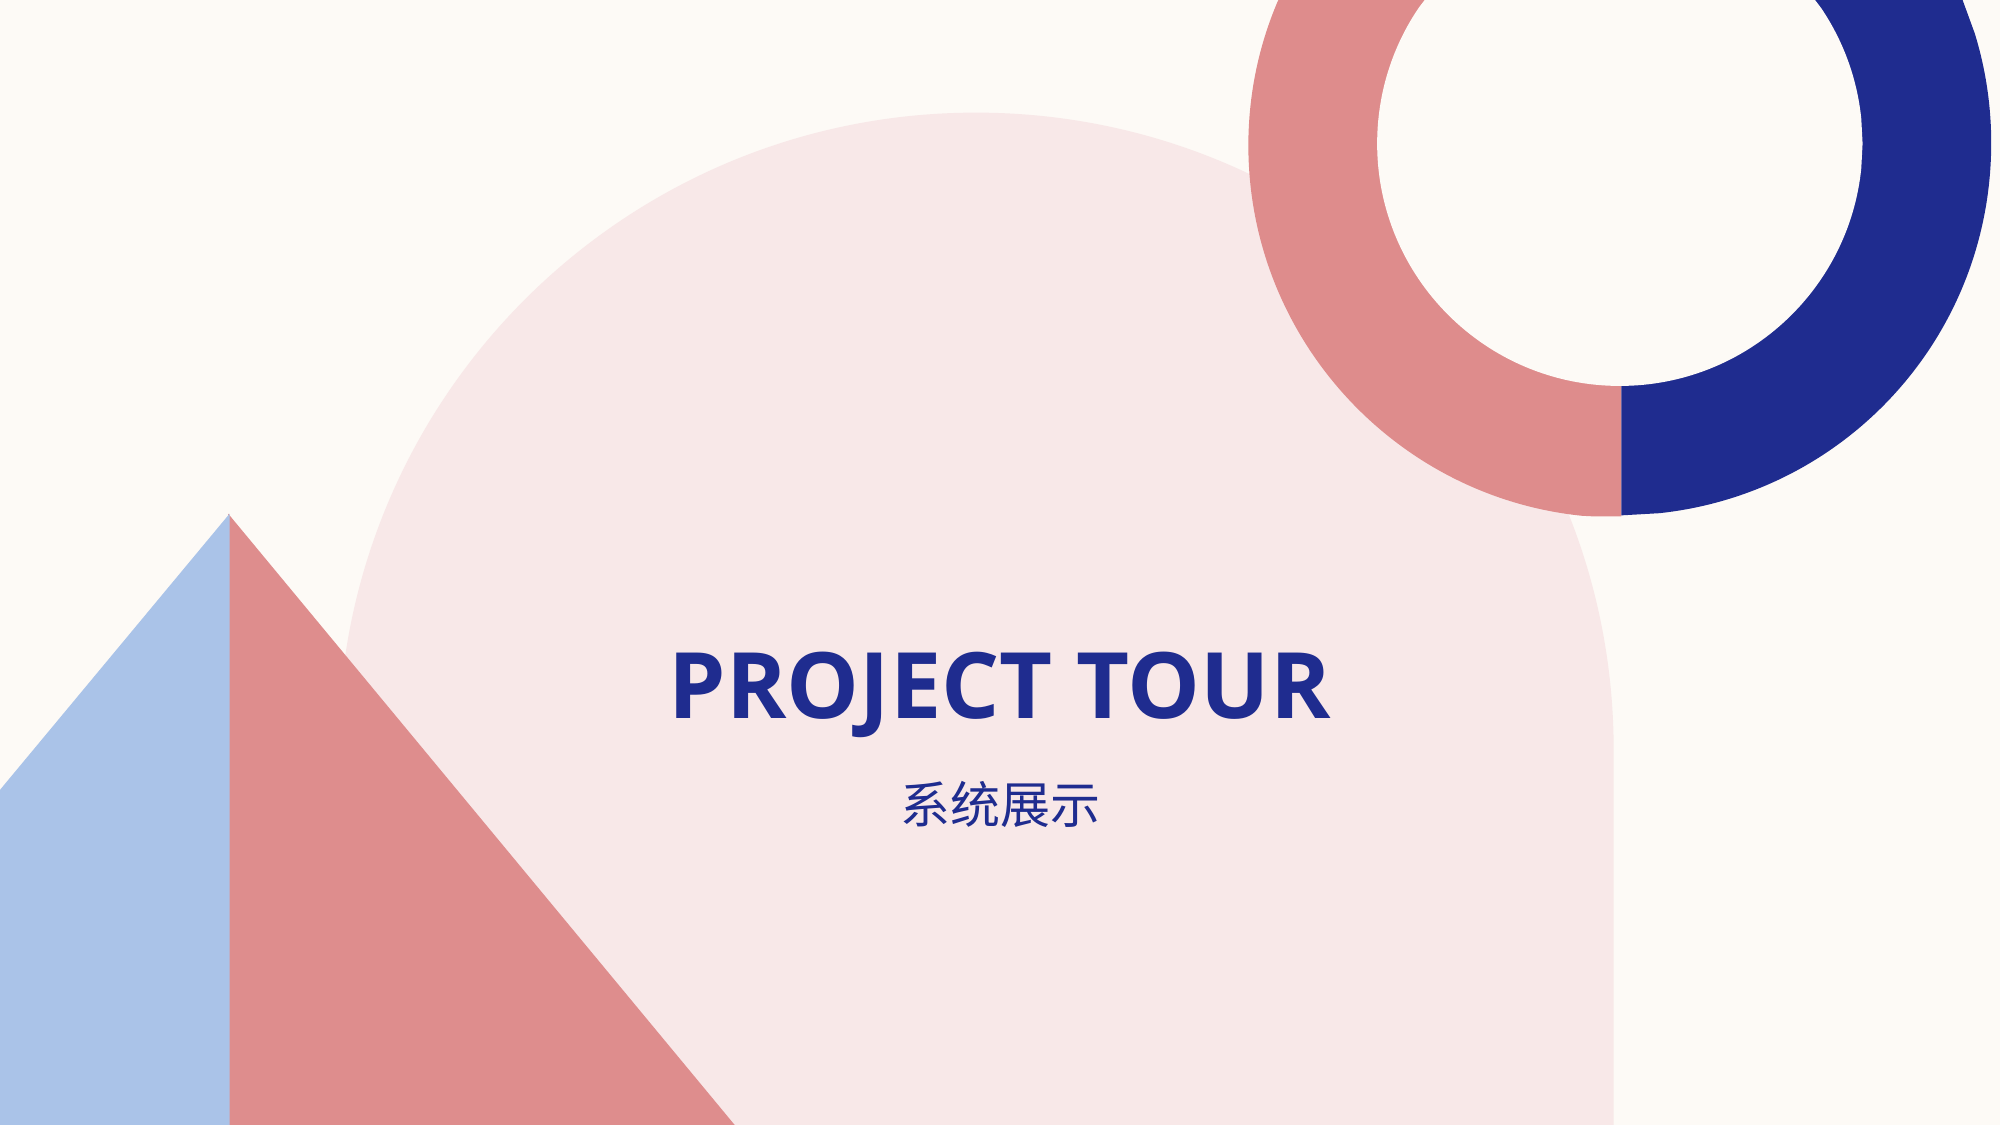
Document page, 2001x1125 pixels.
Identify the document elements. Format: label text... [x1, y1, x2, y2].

list 系统展示 [474, 773, 1525, 858]
title Project Tour [474, 619, 1525, 746]
